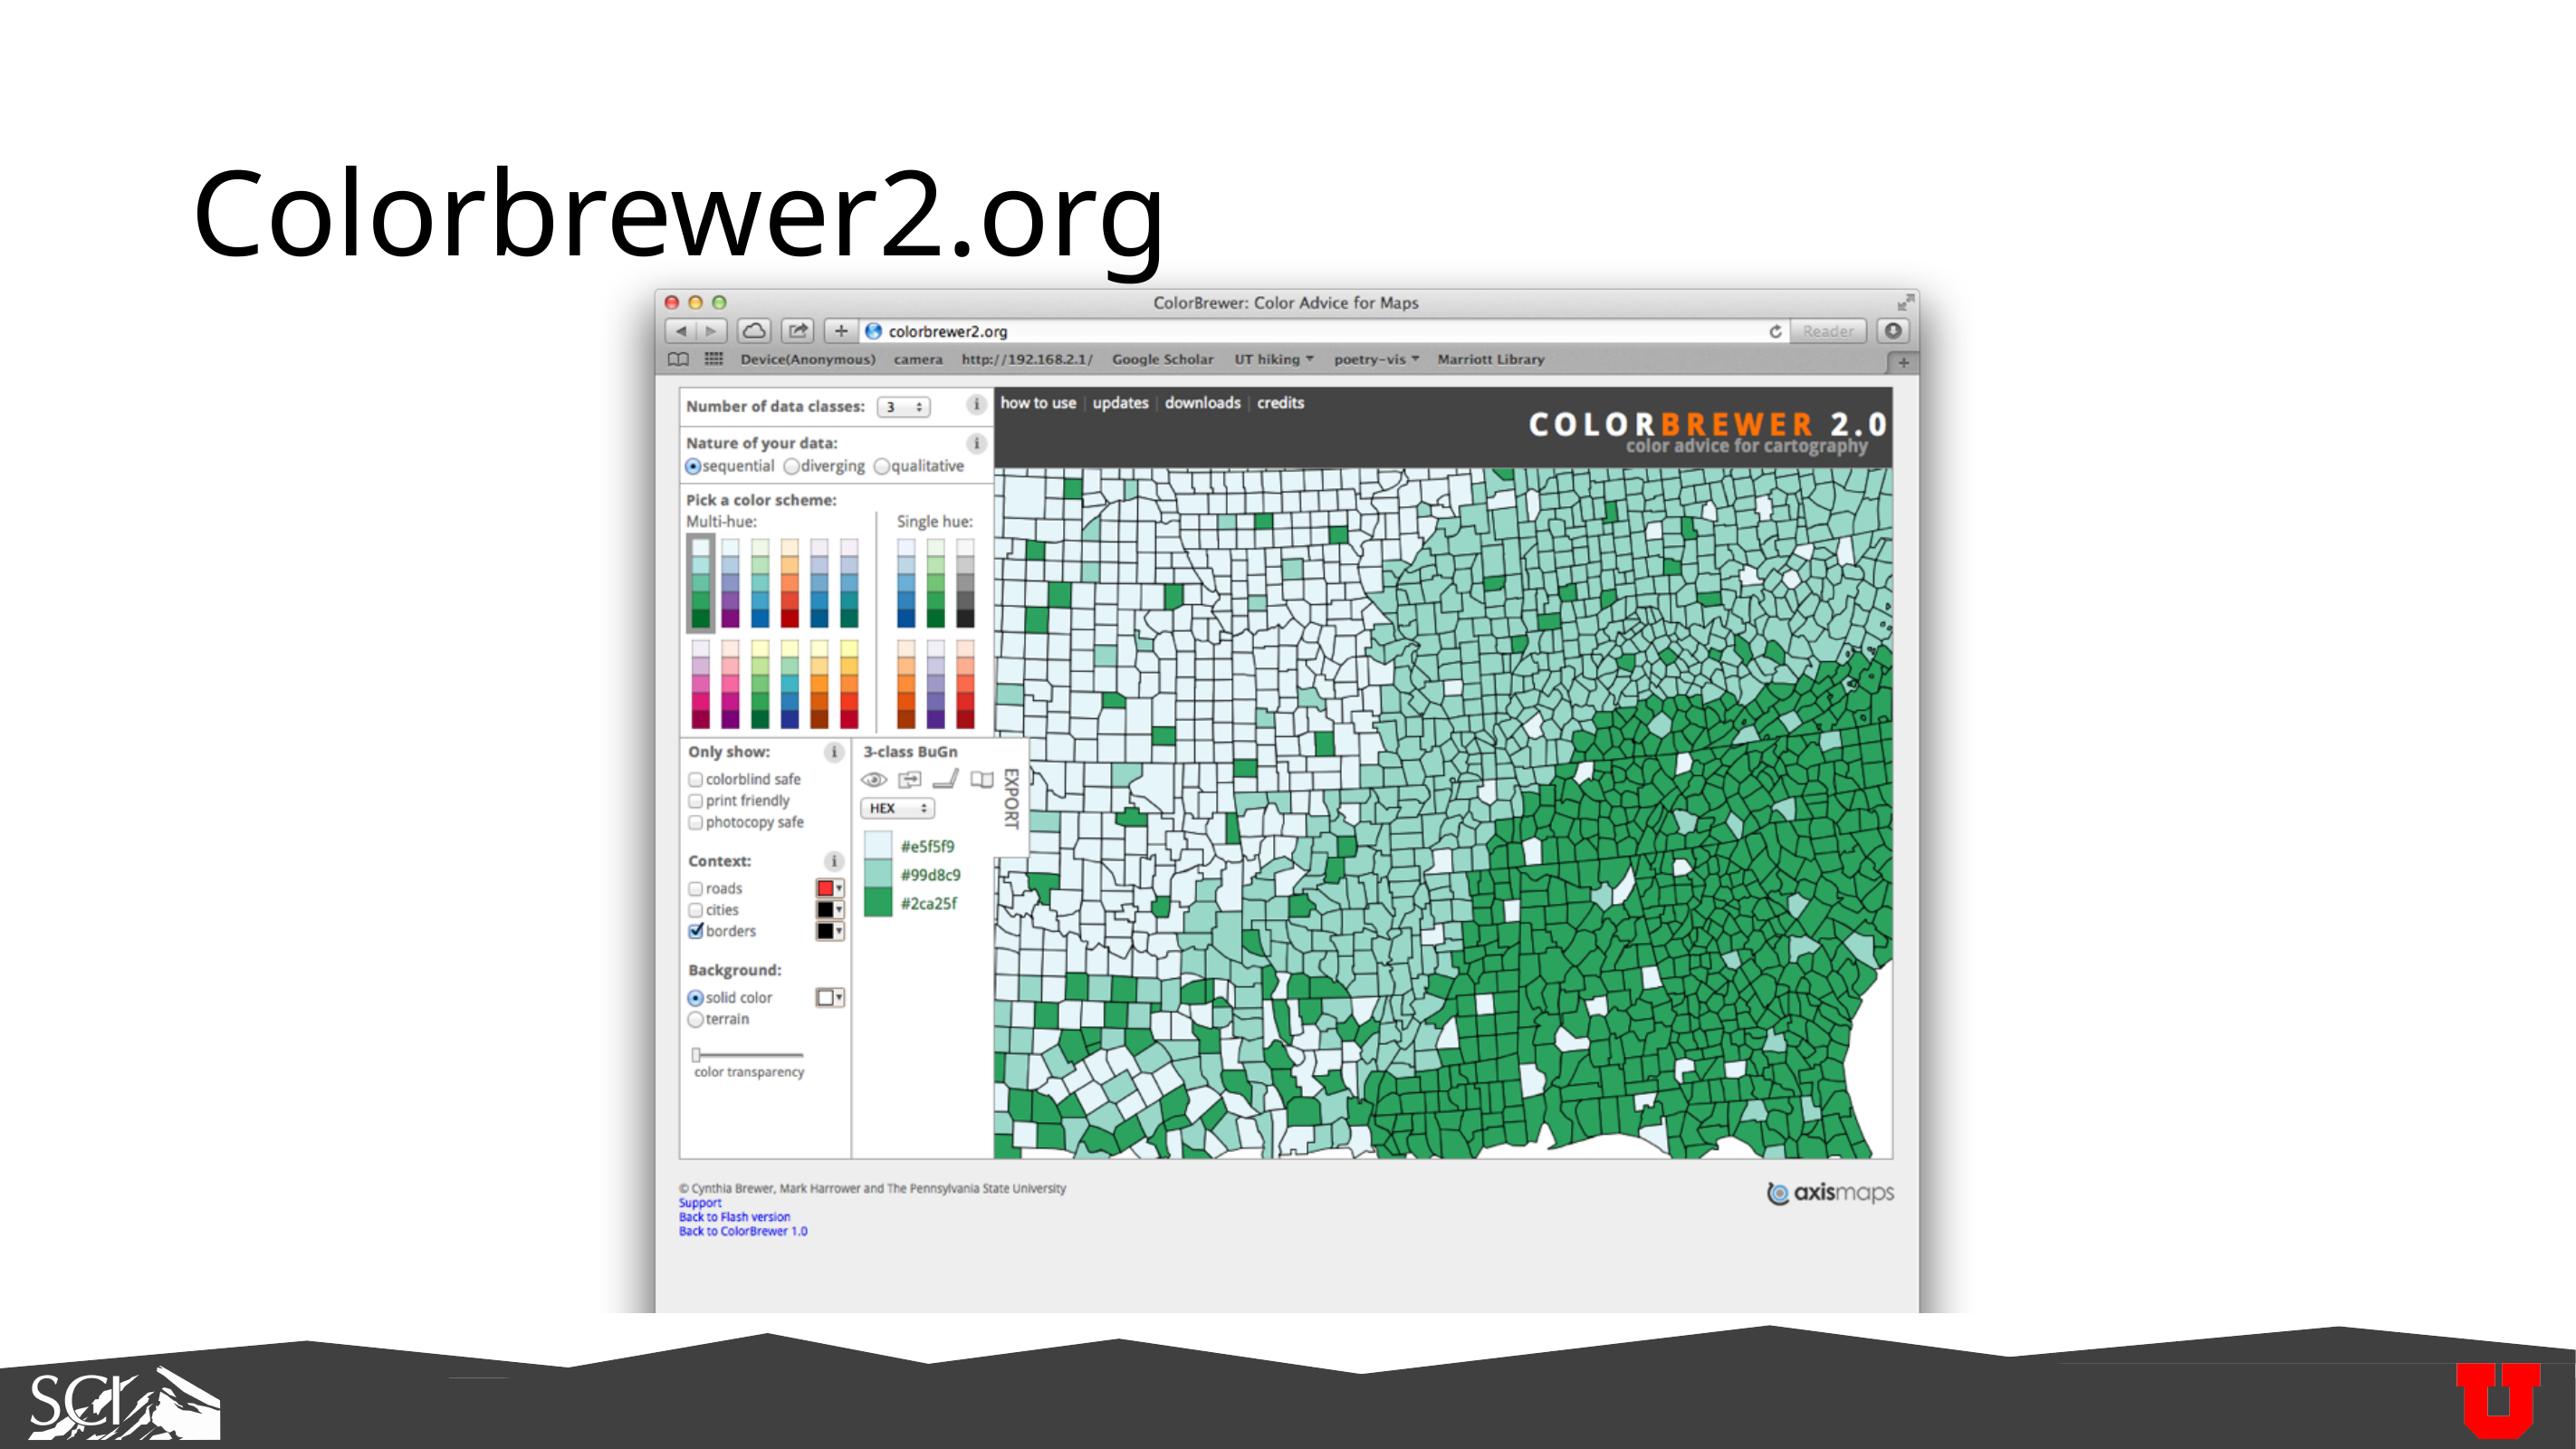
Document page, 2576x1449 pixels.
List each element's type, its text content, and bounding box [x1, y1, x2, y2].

picture [2455, 1363, 2542, 1442]
picture [27, 1363, 222, 1442]
title Colorbrewer2.org [177, 77, 2399, 358]
text_box [588, 358, 1987, 1313]
